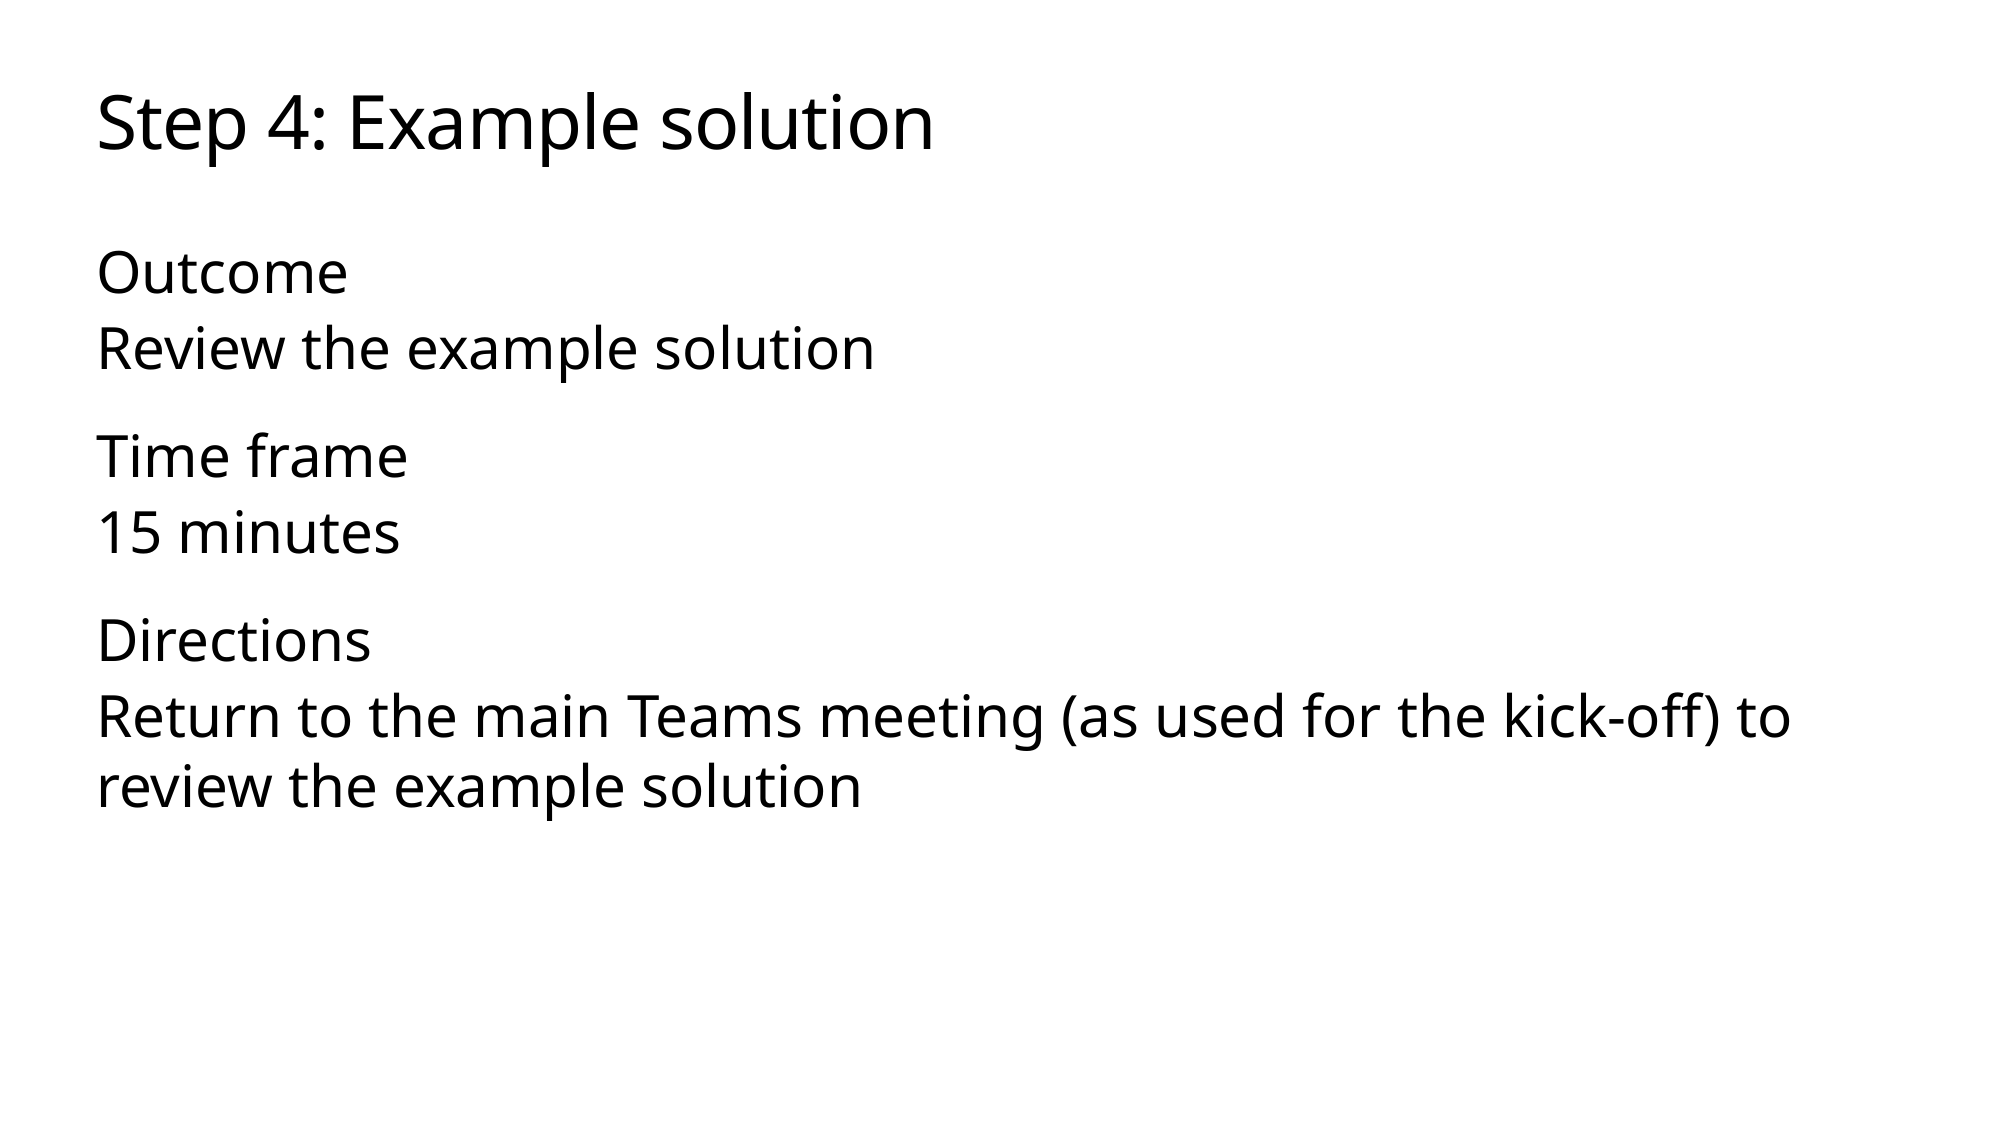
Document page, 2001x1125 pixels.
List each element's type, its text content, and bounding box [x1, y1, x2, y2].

list Outcome Review the example solution Time frame 15 minutes Directions Return to the main Teams meeting (as used for the kick-off) to review the example solution [96, 235, 1904, 825]
title Step 4: Example solution [96, 75, 1904, 166]
